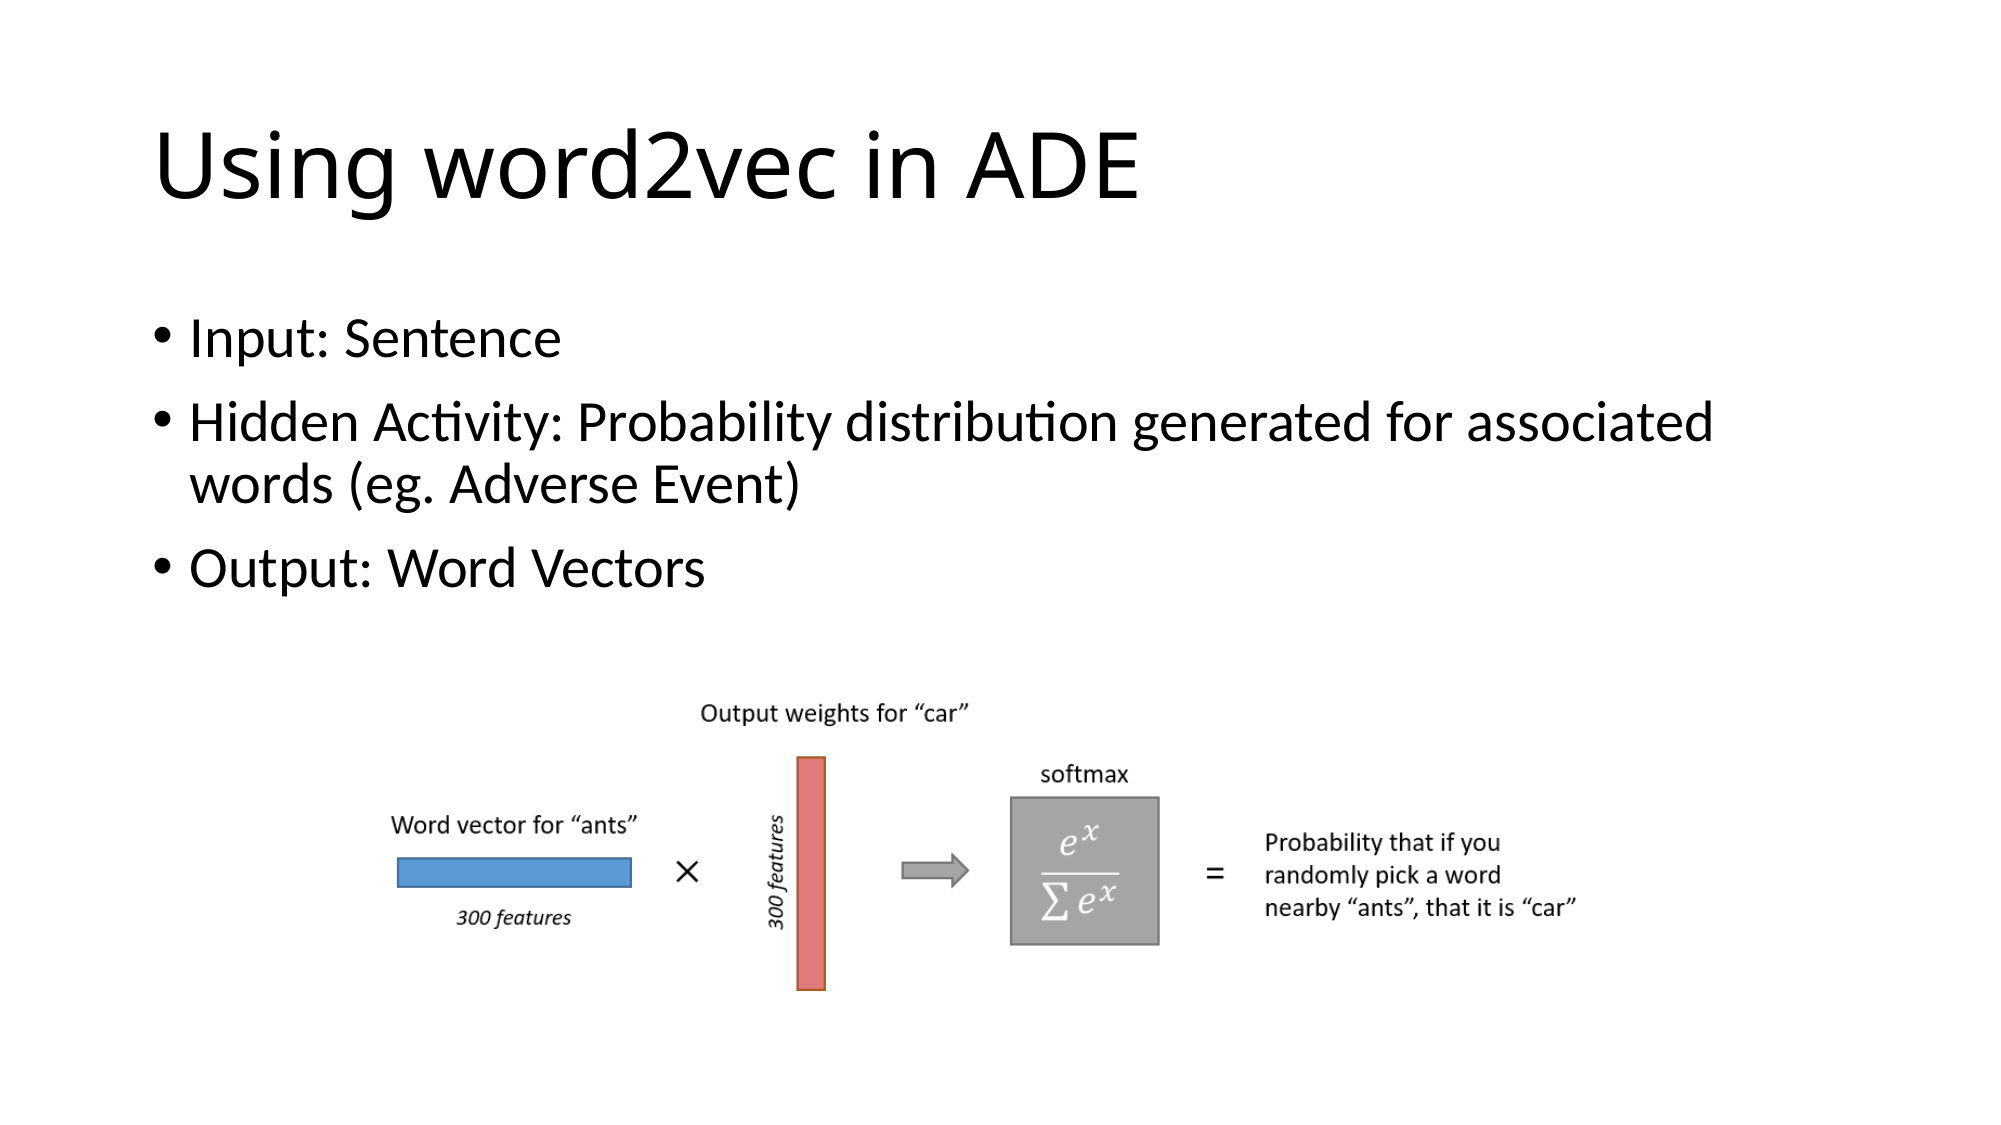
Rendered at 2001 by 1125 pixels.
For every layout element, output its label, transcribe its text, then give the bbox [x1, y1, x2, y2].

picture [371, 687, 1596, 991]
list Input: Sentence Hidden Activity: Probability distribution generated for associated words (eg. Adverse Event) Output: Word Vectors [137, 299, 1831, 1014]
title Using word2vec in ADE [137, 59, 1863, 278]
